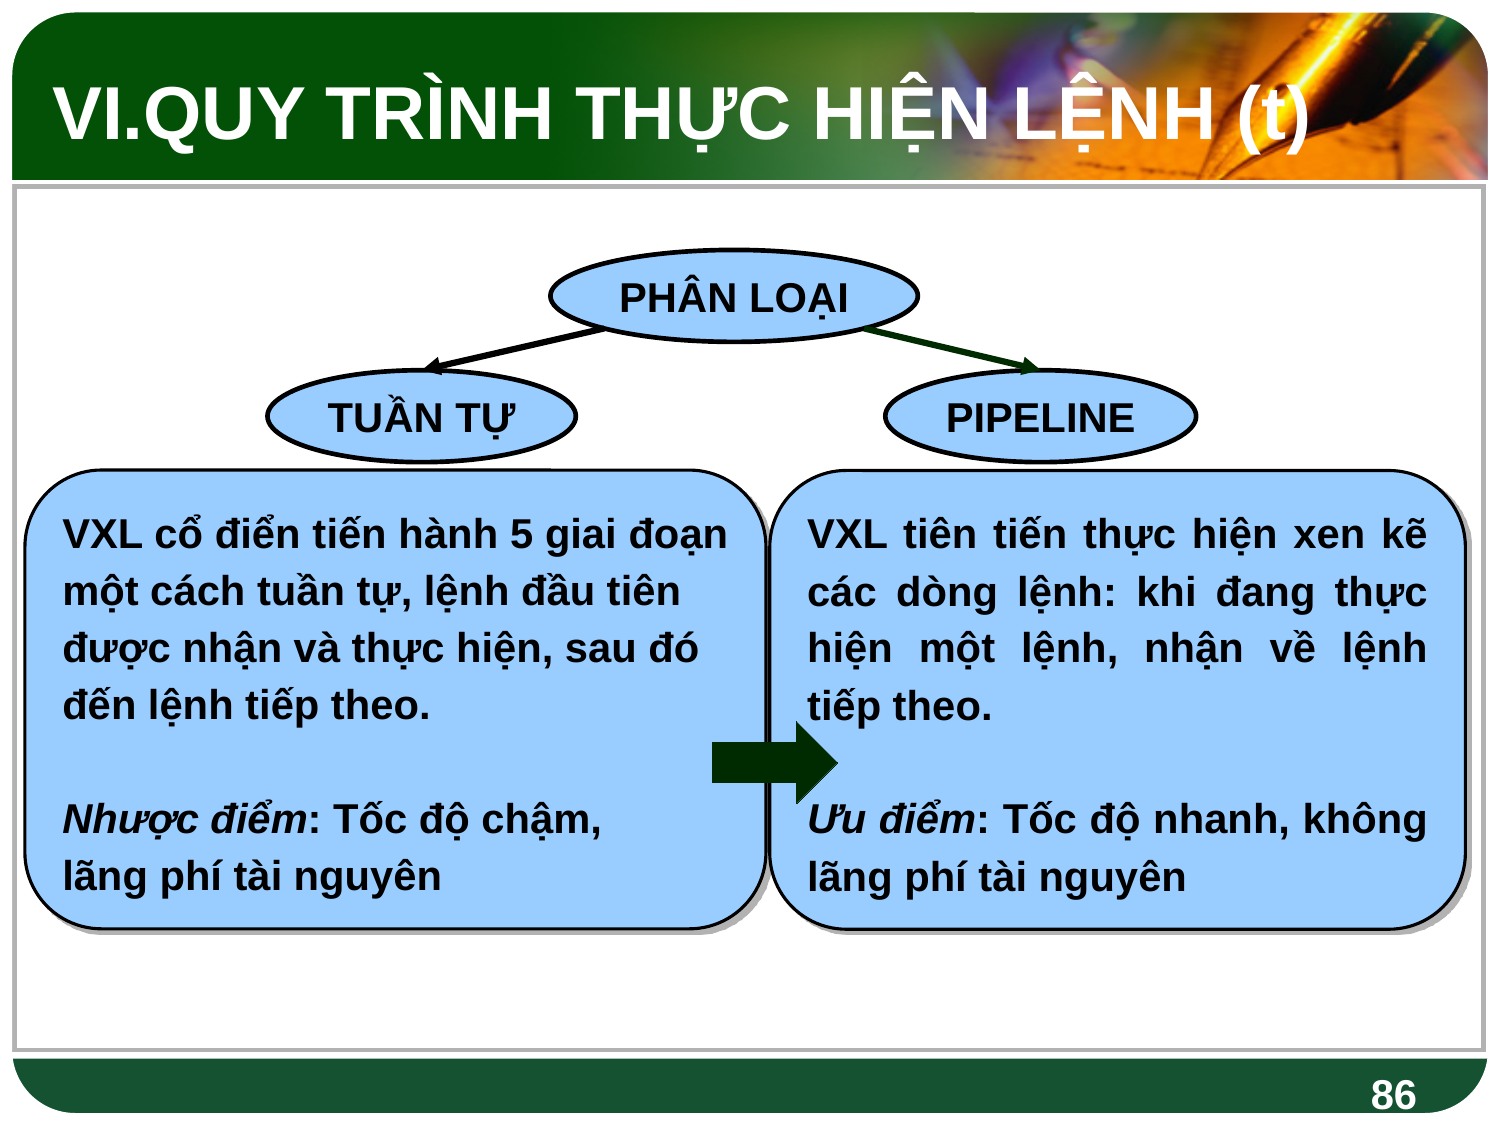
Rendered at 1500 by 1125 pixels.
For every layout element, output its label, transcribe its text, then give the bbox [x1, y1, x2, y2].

text_box [712, 721, 838, 804]
text_box VI.QUY TRÌNH THỰC HIỆN LỆNH (t) [37, 57, 1400, 150]
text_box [864, 328, 1042, 371]
text_box PIPELINE [885, 370, 1197, 463]
text_box TUẦN TỰ [267, 370, 576, 463]
text_box VXL tiên tiến thực hiện xen kẽ các dòng lệnh: khi đang thực hiện một lệnh, nhận về lệnh tiếp theo. Ưu điểm: Tốc độ nhanh, không lãng phí tài nguyên [769, 470, 1466, 930]
text_box PHÂN LOẠI [550, 249, 918, 342]
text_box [421, 328, 605, 371]
picture [13, 13, 1487, 180]
text_box VXL cổ điển tiến hành 5 giai đoạn một cách tuần tự, lệnh đầu tiên được nhận và thực hiện, sau đó đến lệnh tiếp theo. Nhược điểm: Tốc độ chậm, lãng phí tài nguyên [24, 470, 766, 929]
